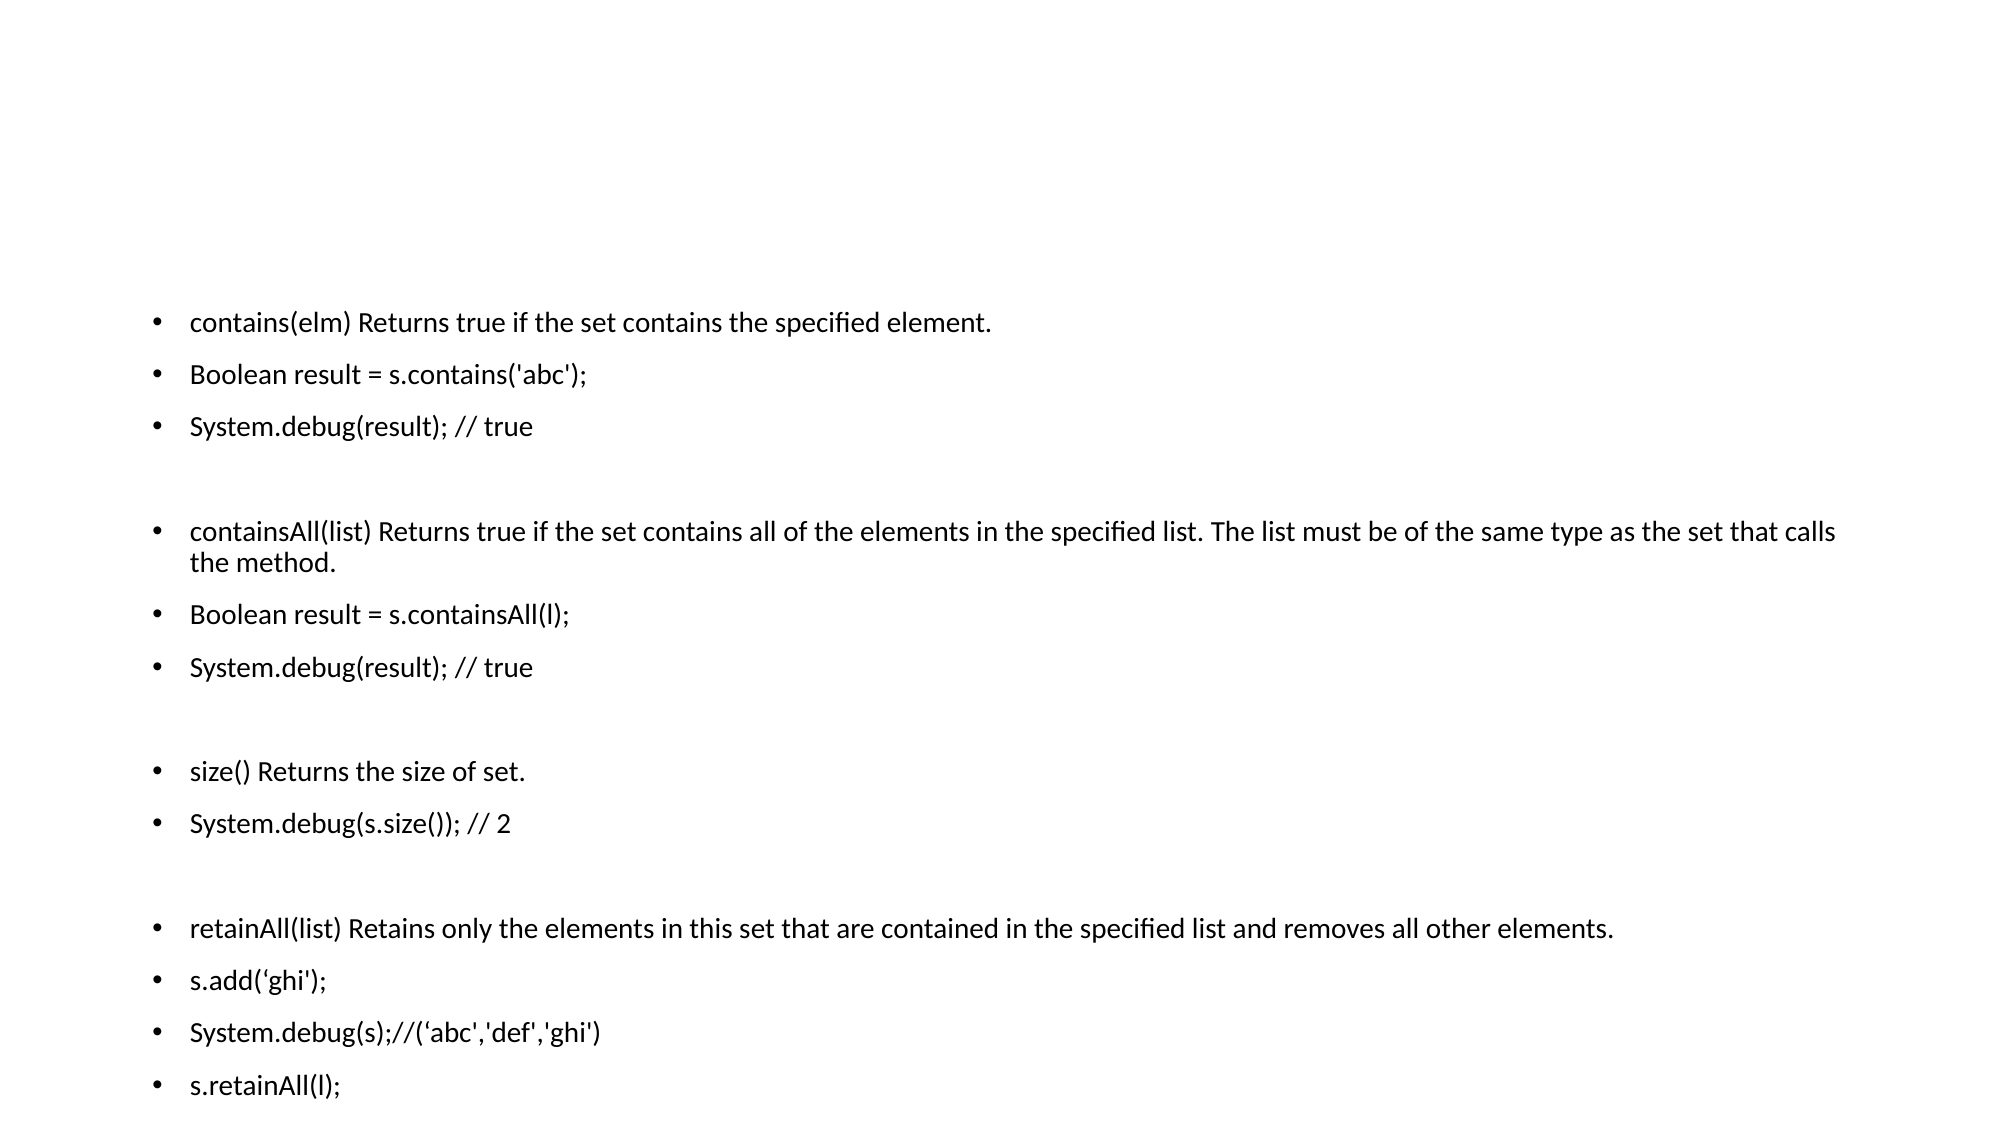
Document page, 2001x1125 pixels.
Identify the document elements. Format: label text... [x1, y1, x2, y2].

list contains(elm) Returns true if the set contains the specified element. Boolean result = s.contains('abc'); System.debug(result); // true containsAll(list) Returns true if the set contains all of the elements in the specified list. The list must be of the same type as the set that calls the method. Boolean result = s.containsAll(l); System.debug(result); // true size() Returns the size of set. System.debug(s.size()); // 2 retainAll(list) Retains only the elements in this set that are contained in the specified list and removes all other elements. s.add(‘ghi'); System.debug(s);//(‘abc','def','ghi') s.retainAll(l); System.debug(s);//(‘abc','def') remove(elm) Removes the specified element from the set if it is present. s.add(‘ghi'); s.remove(‘ghi'); System.debug(s);//(‘abc','def') removeAll(list) Removes the elements in the specified list from the set if they are present. s.add(‘ghi'); s.removeAll(l); System.debug(s);//(‘ghi') [137, 299, 1863, 1014]
